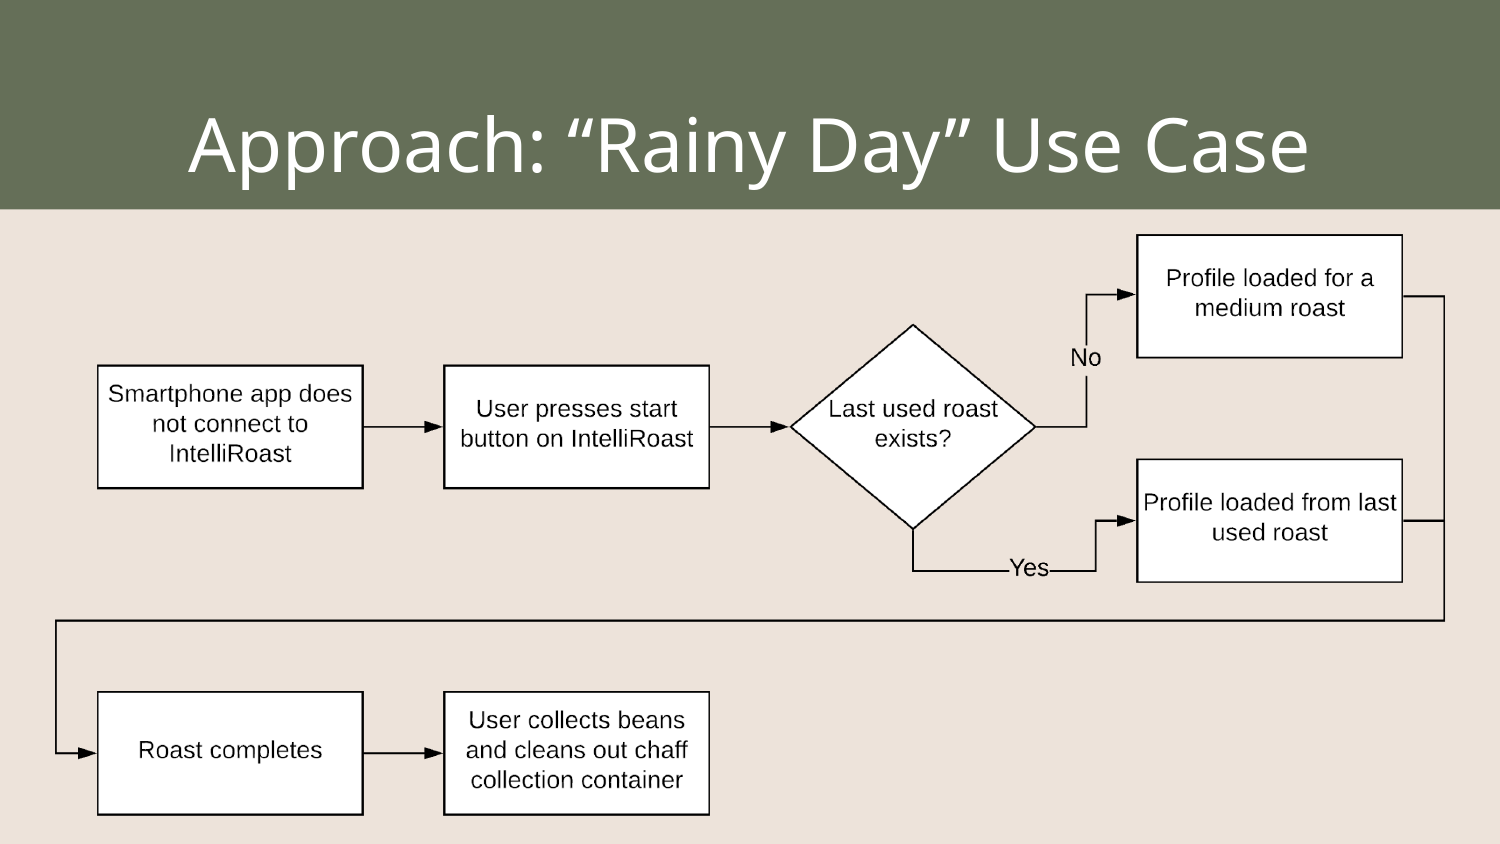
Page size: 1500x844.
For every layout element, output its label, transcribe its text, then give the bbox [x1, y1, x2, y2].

title Approach: “Rainy Day” Use Case [51, 82, 1449, 185]
picture [35, 213, 1465, 844]
